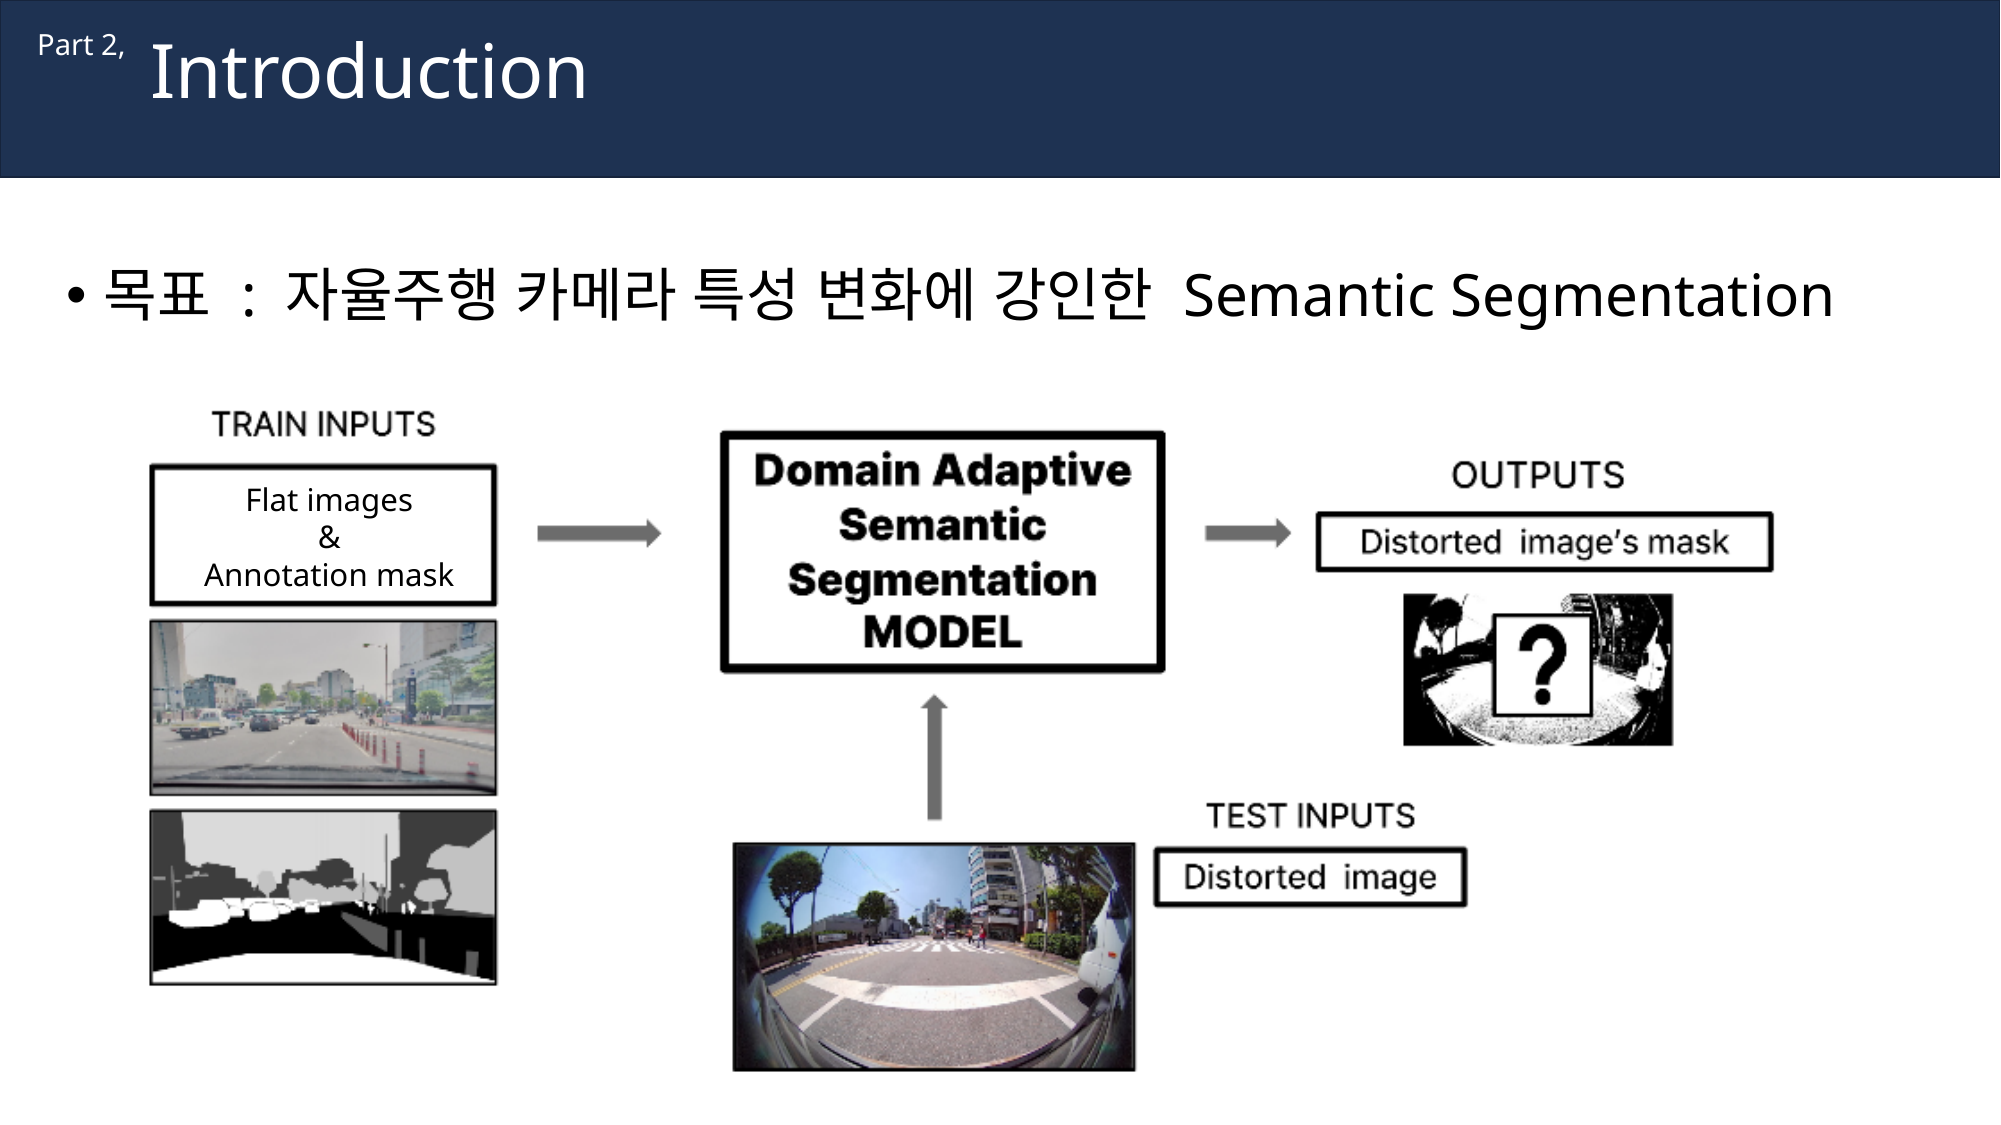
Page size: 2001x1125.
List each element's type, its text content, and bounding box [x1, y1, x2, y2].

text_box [123, 365, 1801, 1097]
text_box [0, 0, 2000, 178]
text_box Part 2, [22, 19, 149, 69]
text_box Introduction [135, 16, 606, 122]
list 목표 : 자율주행 카메라 특성 변화에 강인한 Semantic Segmentation [51, 258, 1948, 1044]
